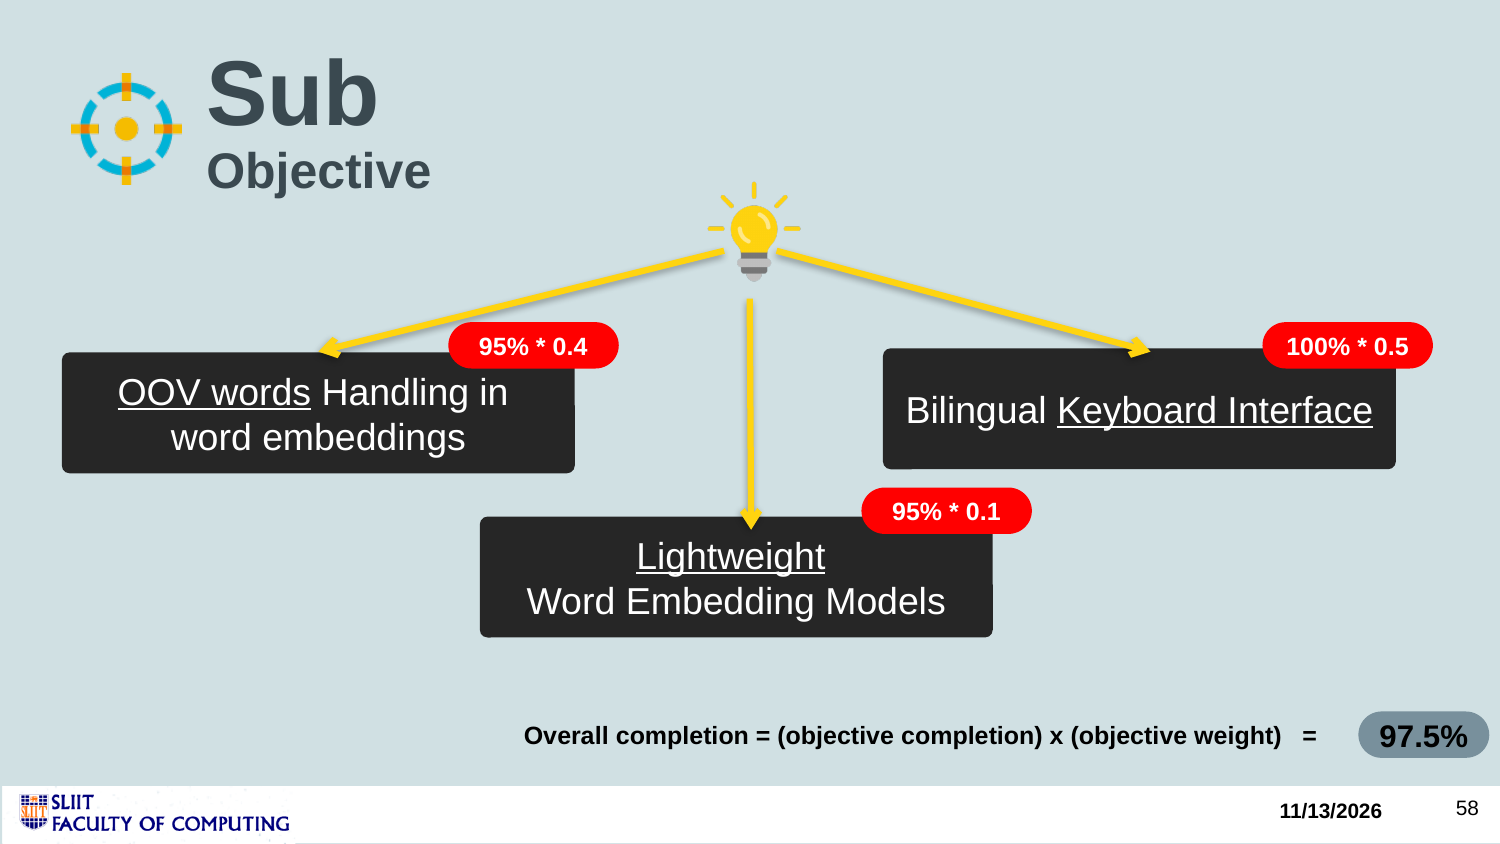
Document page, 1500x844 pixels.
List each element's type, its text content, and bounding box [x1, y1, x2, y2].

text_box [318, 250, 725, 352]
text_box Overall completion = (objective completion) x (objective weight) = [506, 718, 1361, 750]
picture [70, 73, 183, 185]
text_box 95% * 0.4 [450, 360, 617, 371]
text_box Lightweight Word Embedding Models [477, 514, 995, 640]
slide_number 58 [1403, 769, 1494, 844]
text_box 97.5% [1356, 709, 1492, 760]
text_box Bilingual Keyboard Interface [880, 346, 1398, 472]
text_box 95% * 0.1 [859, 485, 1034, 537]
text_box OOV words Handling in word embeddings [59, 350, 577, 476]
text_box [776, 250, 1151, 352]
text_box 100% * 0.5 [1260, 320, 1436, 371]
text_box Sub Objective [195, 16, 765, 205]
picture [698, 175, 810, 288]
picture [2, 786, 296, 844]
